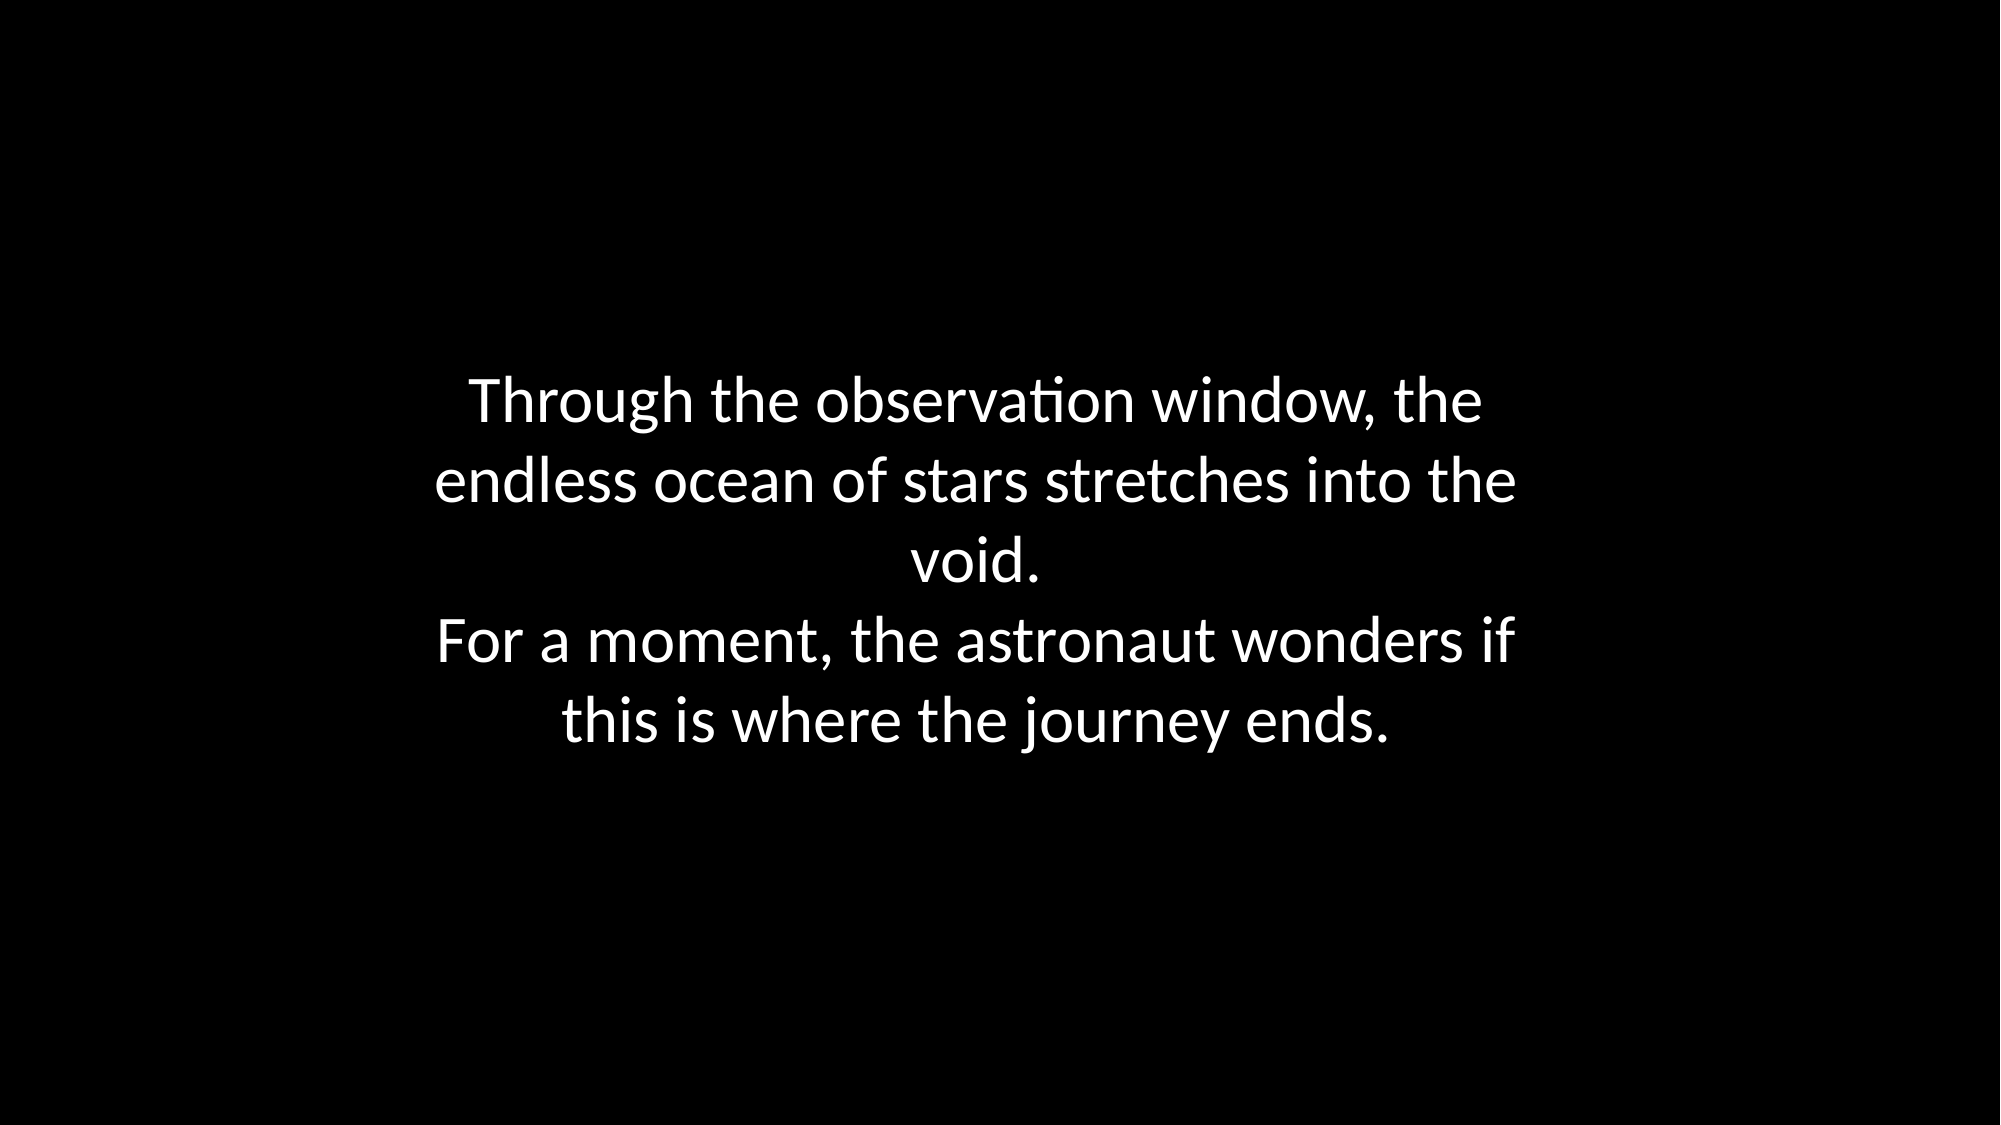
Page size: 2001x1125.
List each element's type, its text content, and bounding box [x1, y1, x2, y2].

text_box Through the observation window, the endless ocean of stars stretches into the void. For a moment, the astronaut wonders if this is where the journey ends. [374, 348, 1579, 763]
